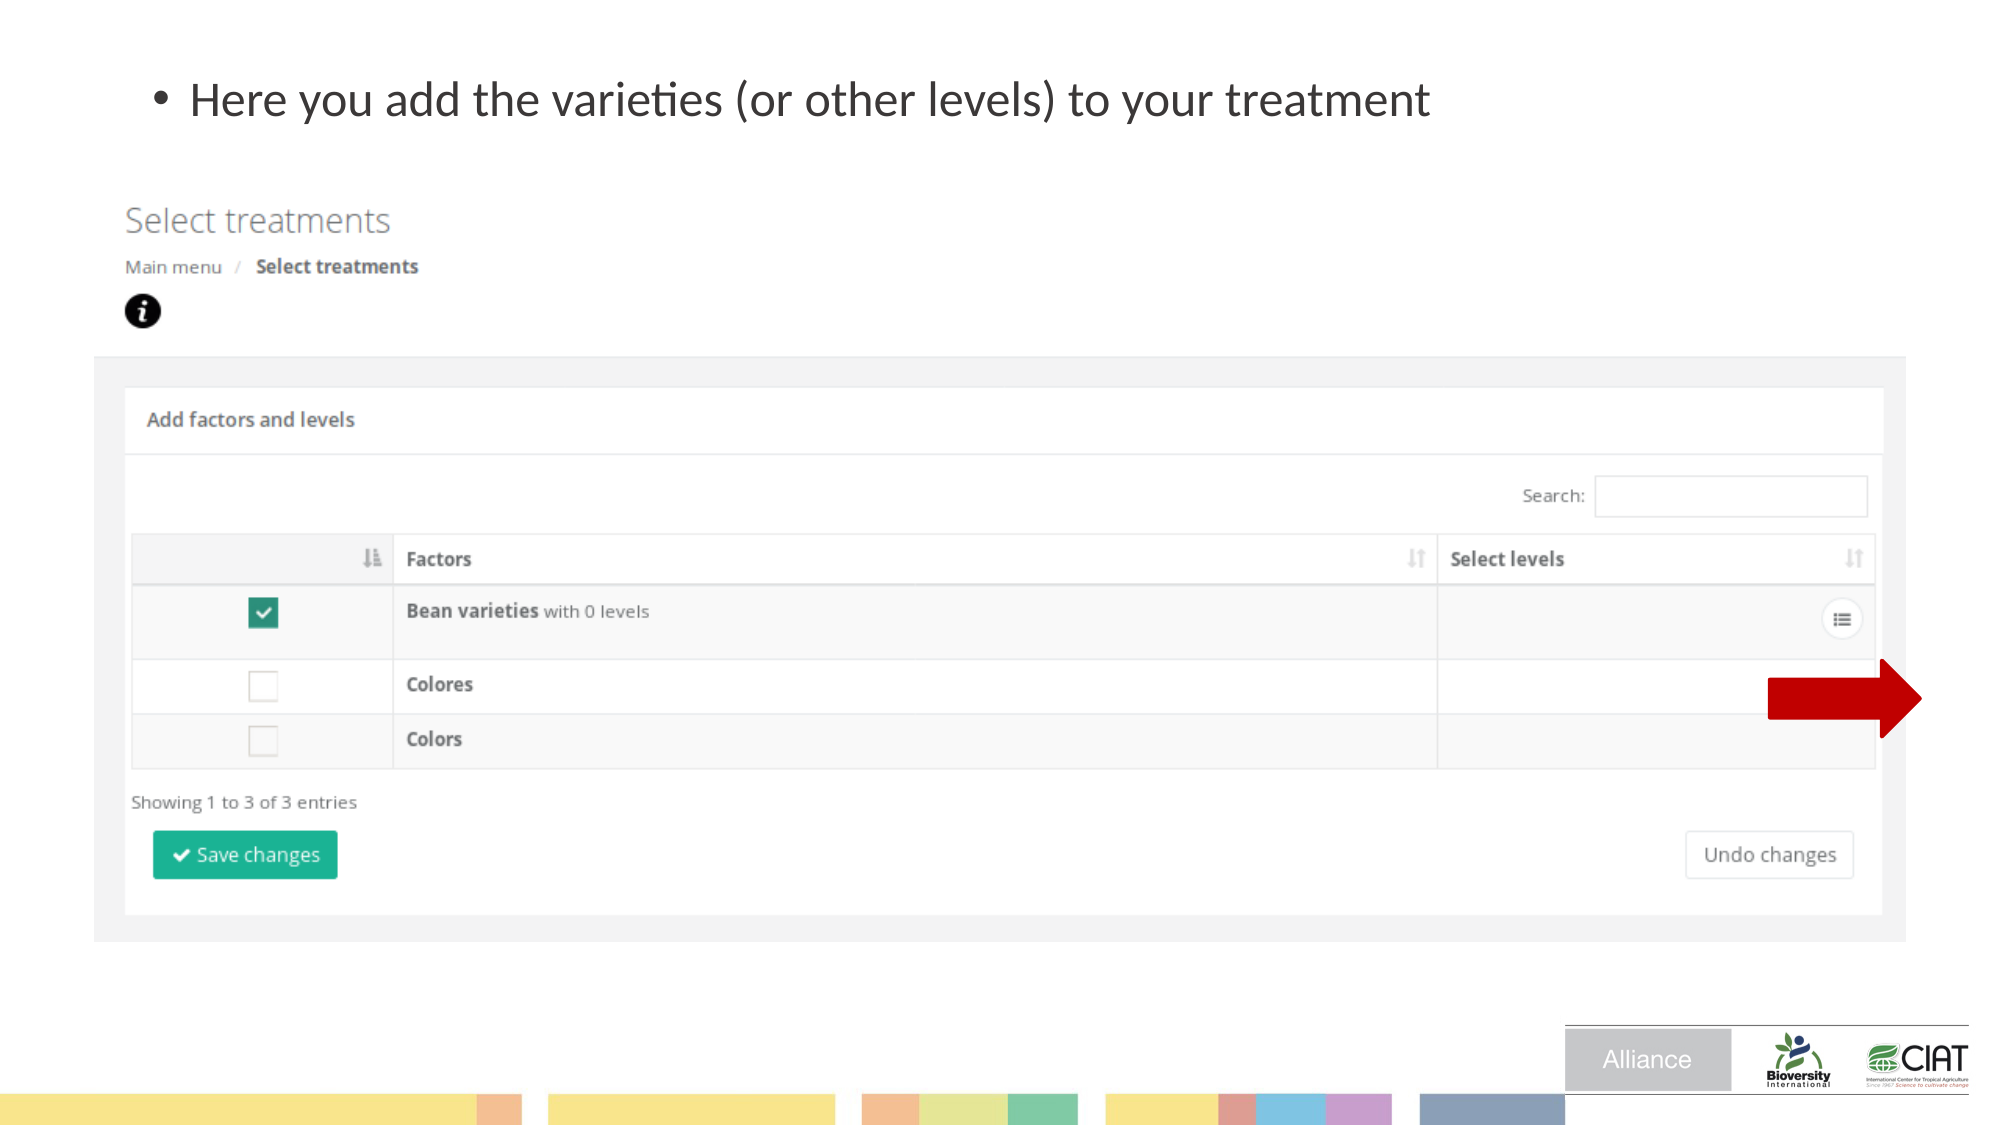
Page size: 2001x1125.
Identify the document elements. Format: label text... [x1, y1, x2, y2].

text_box Here you add the varieties (or other levels) to your treatment [137, 66, 1863, 183]
text_box [1913, 688, 1922, 709]
picture [0, 0, 2000, 1125]
